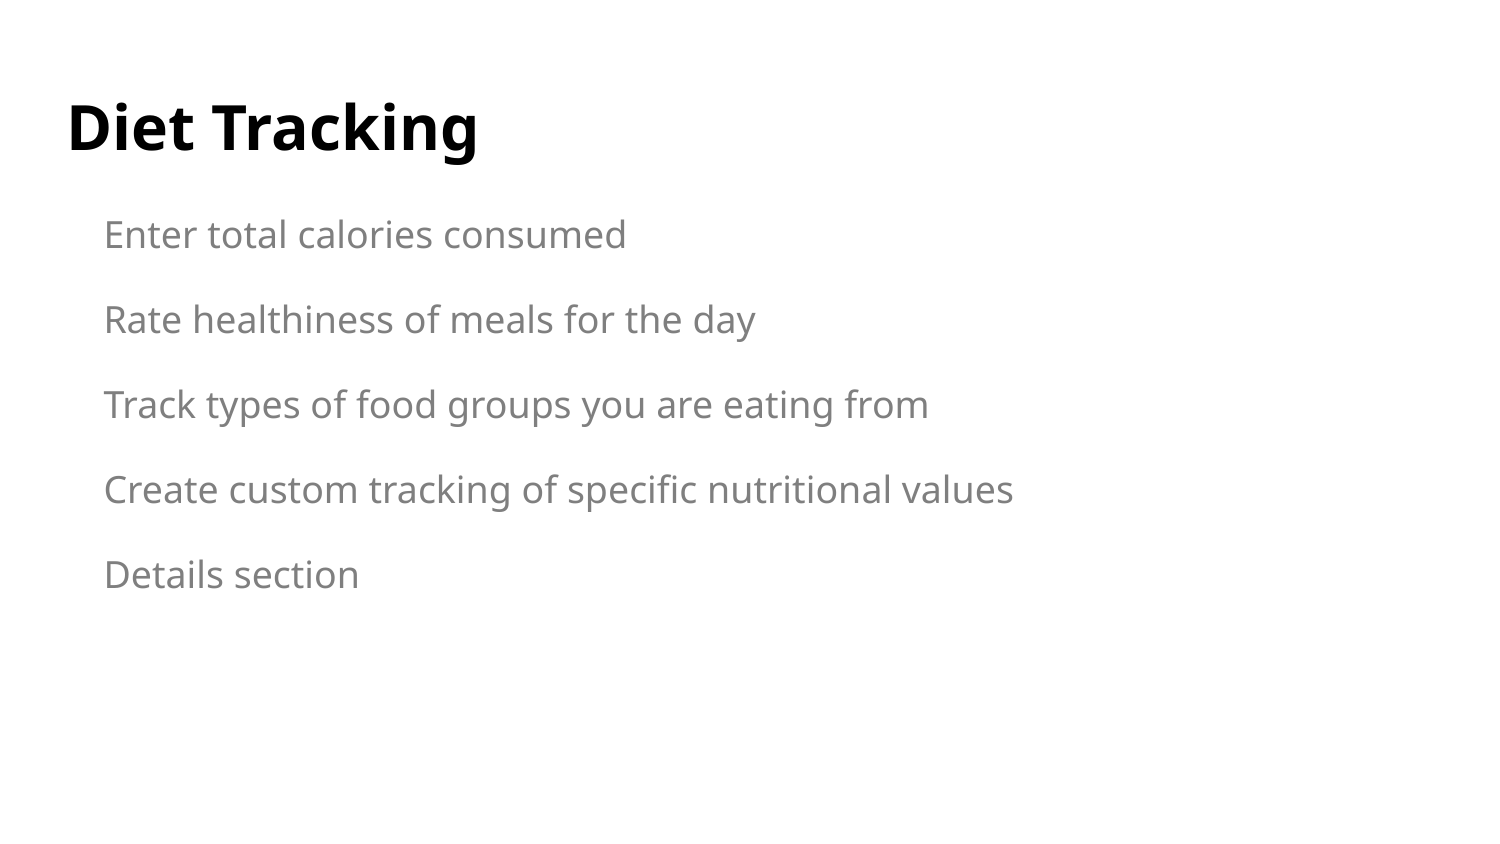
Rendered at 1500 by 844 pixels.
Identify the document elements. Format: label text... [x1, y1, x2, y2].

title Diet Tracking [51, 72, 1449, 176]
list Enter total calories consumed Rate healthiness of meals for the day Track types of food groups you are eating from Create custom tracking of specific nutritional values Details section [51, 189, 1449, 750]
